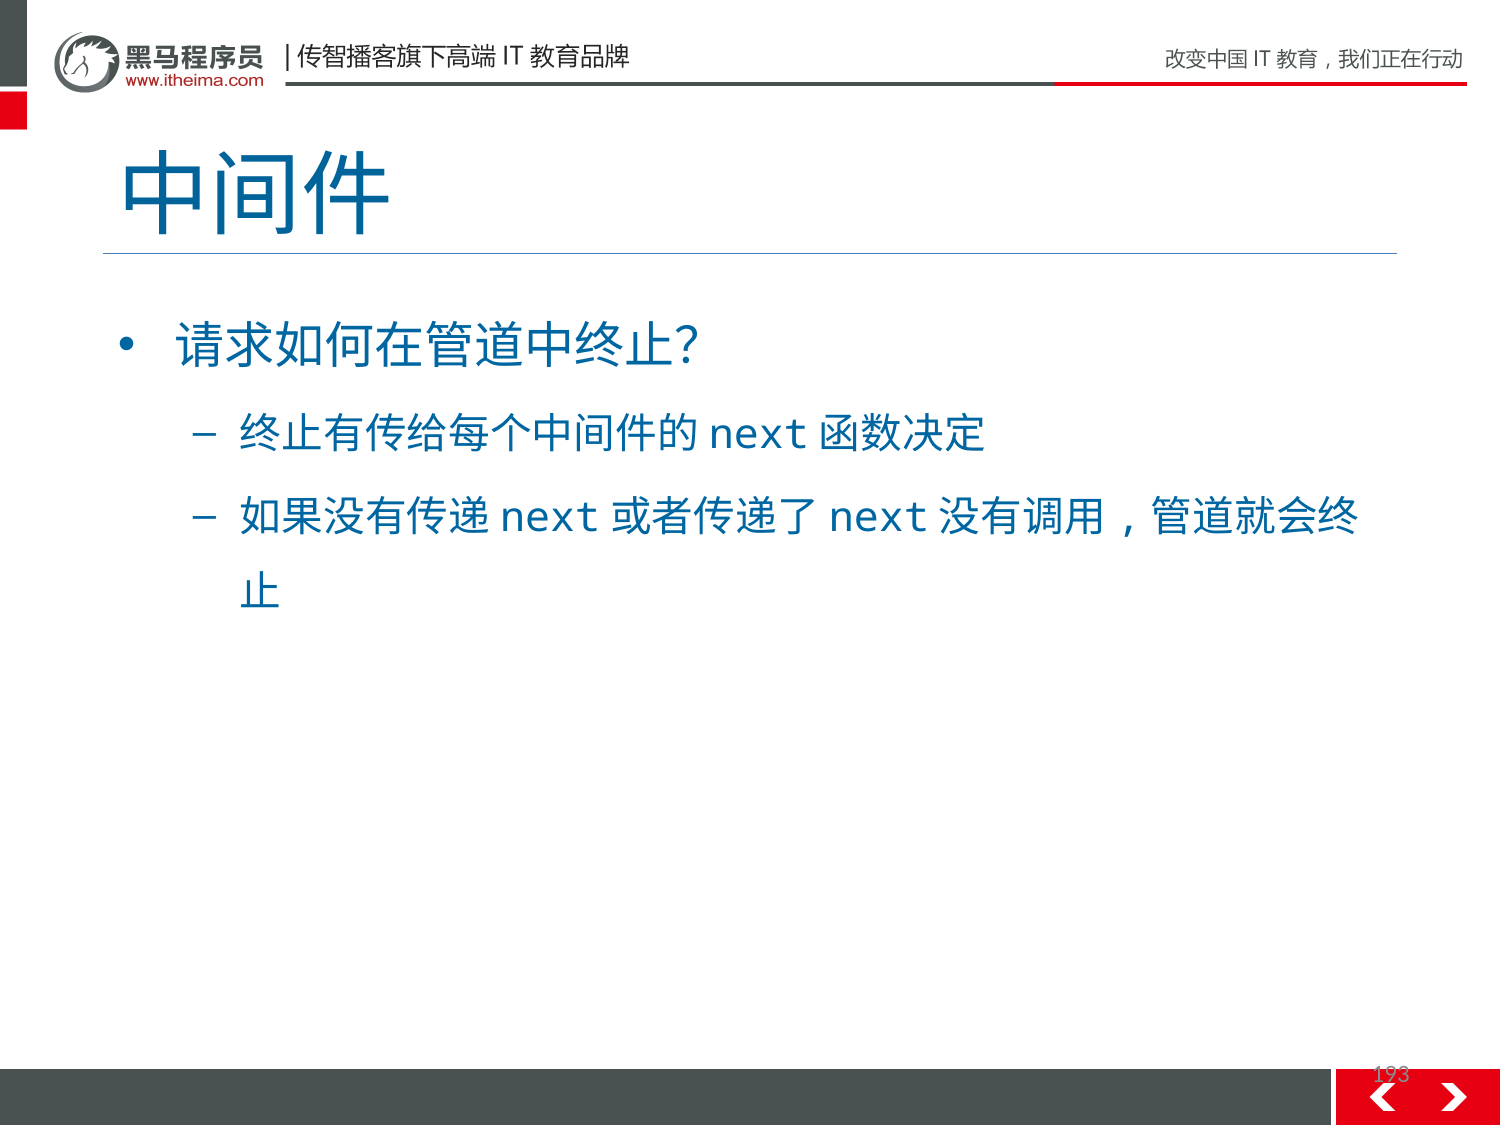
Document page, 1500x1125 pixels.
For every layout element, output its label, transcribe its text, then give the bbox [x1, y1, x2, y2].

list 请求如何在管道中终止？ 终止有传给每个中间件的next函数决定 如果没有传递next或者传递了next没有调用,管道就会终止 [103, 275, 1397, 1040]
picture [0, 0, 1500, 1125]
slide_number 193 [1074, 1042, 1425, 1103]
title 中间件 [103, 95, 1397, 254]
